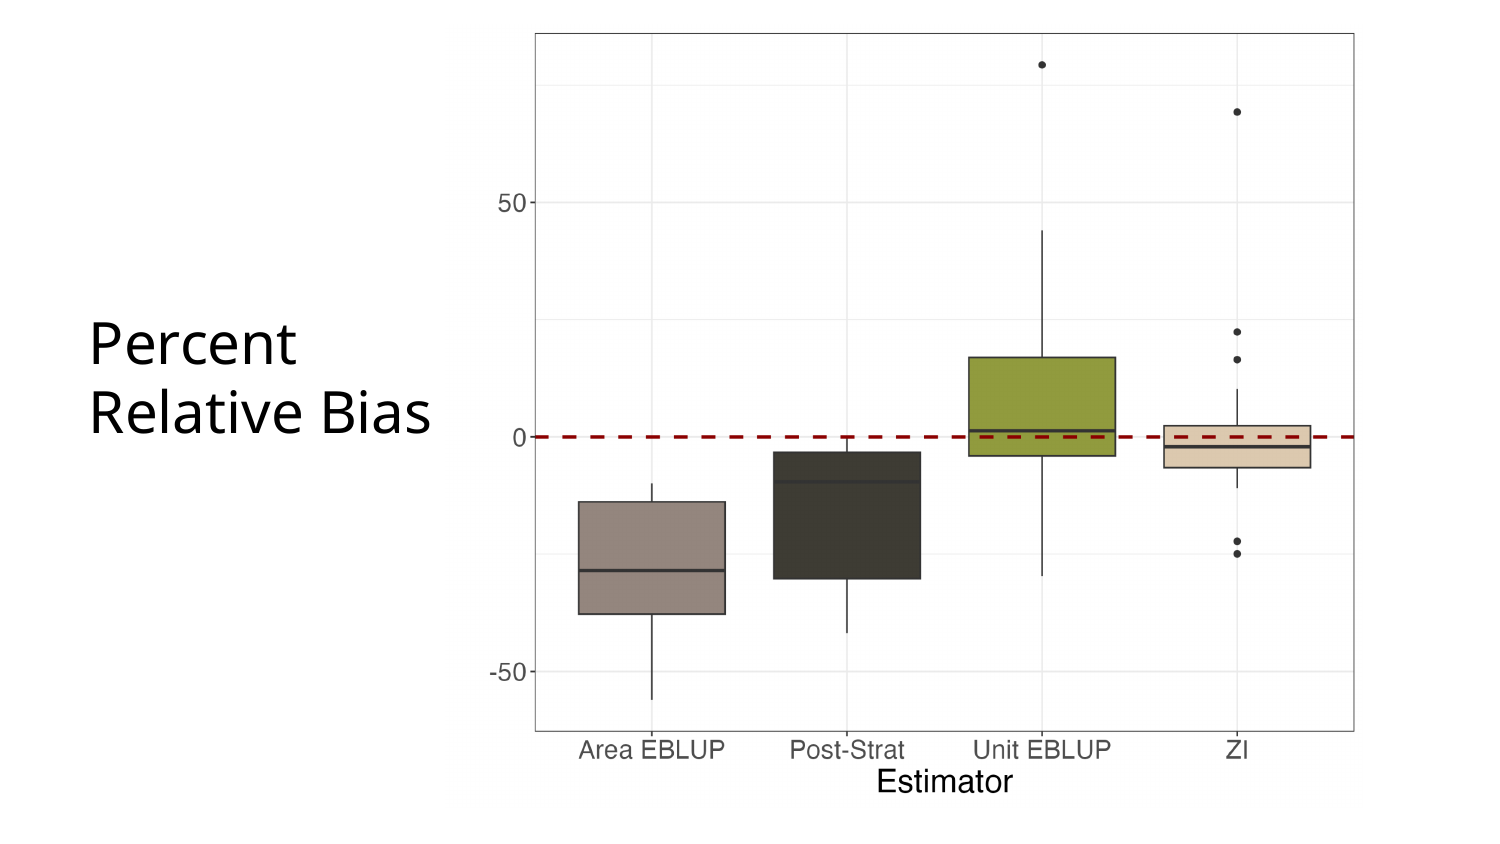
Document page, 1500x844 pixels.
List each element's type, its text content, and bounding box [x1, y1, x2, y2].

title Percent Relative Bias [73, 290, 533, 844]
picture [444, 24, 1363, 808]
